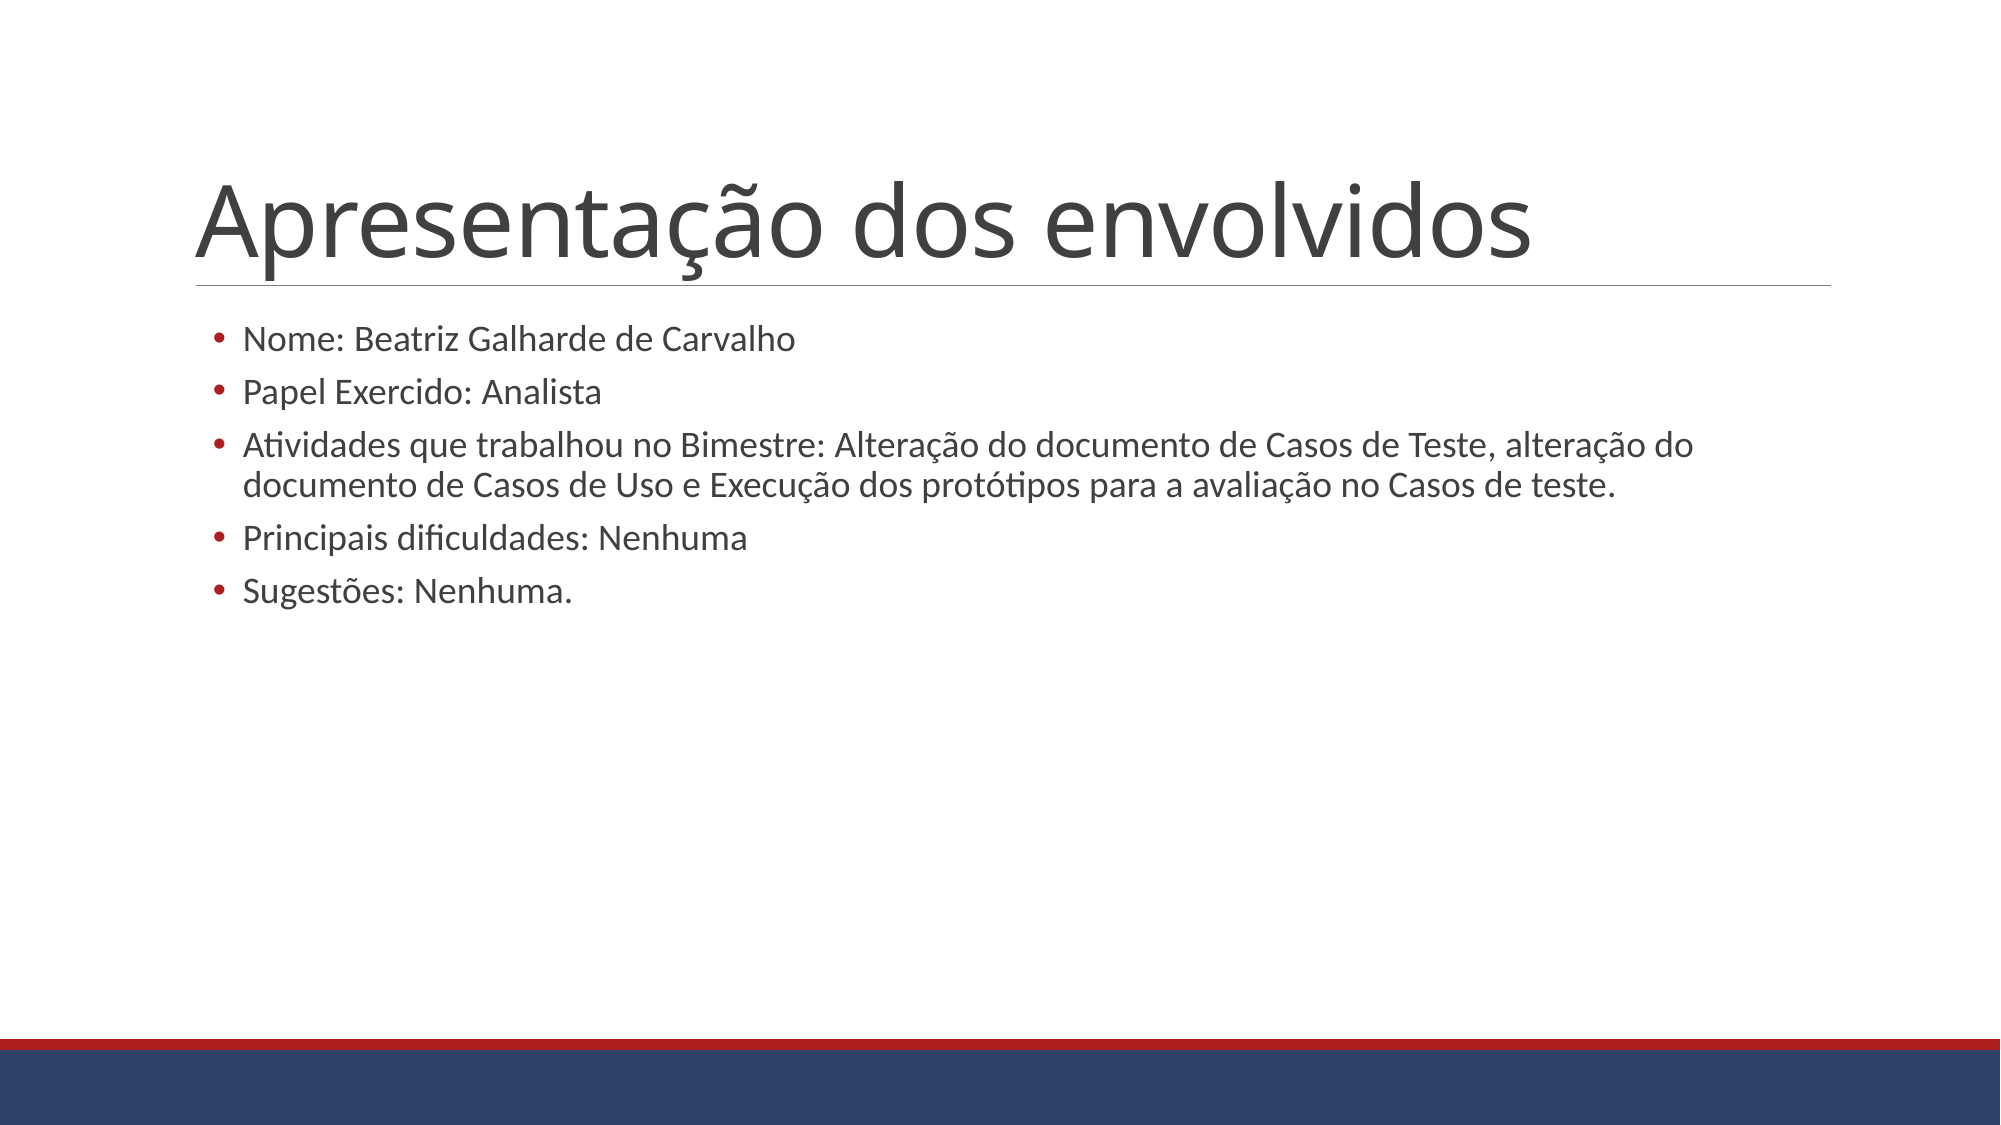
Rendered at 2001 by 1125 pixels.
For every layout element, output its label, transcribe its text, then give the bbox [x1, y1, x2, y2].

title Apresentação dos envolvidos [180, 47, 1830, 285]
list Nome: Beatriz Galharde de Carvalho Papel Exercido: Analista Atividades que trabalhou no Bimestre: Alteração do documento de Casos de Teste, alteração do documento de Casos de Uso e Execução dos protótipos para a avaliação no Casos de teste. Principais dificuldades: Nenhuma Sugestões: Nenhuma. [180, 311, 1830, 972]
